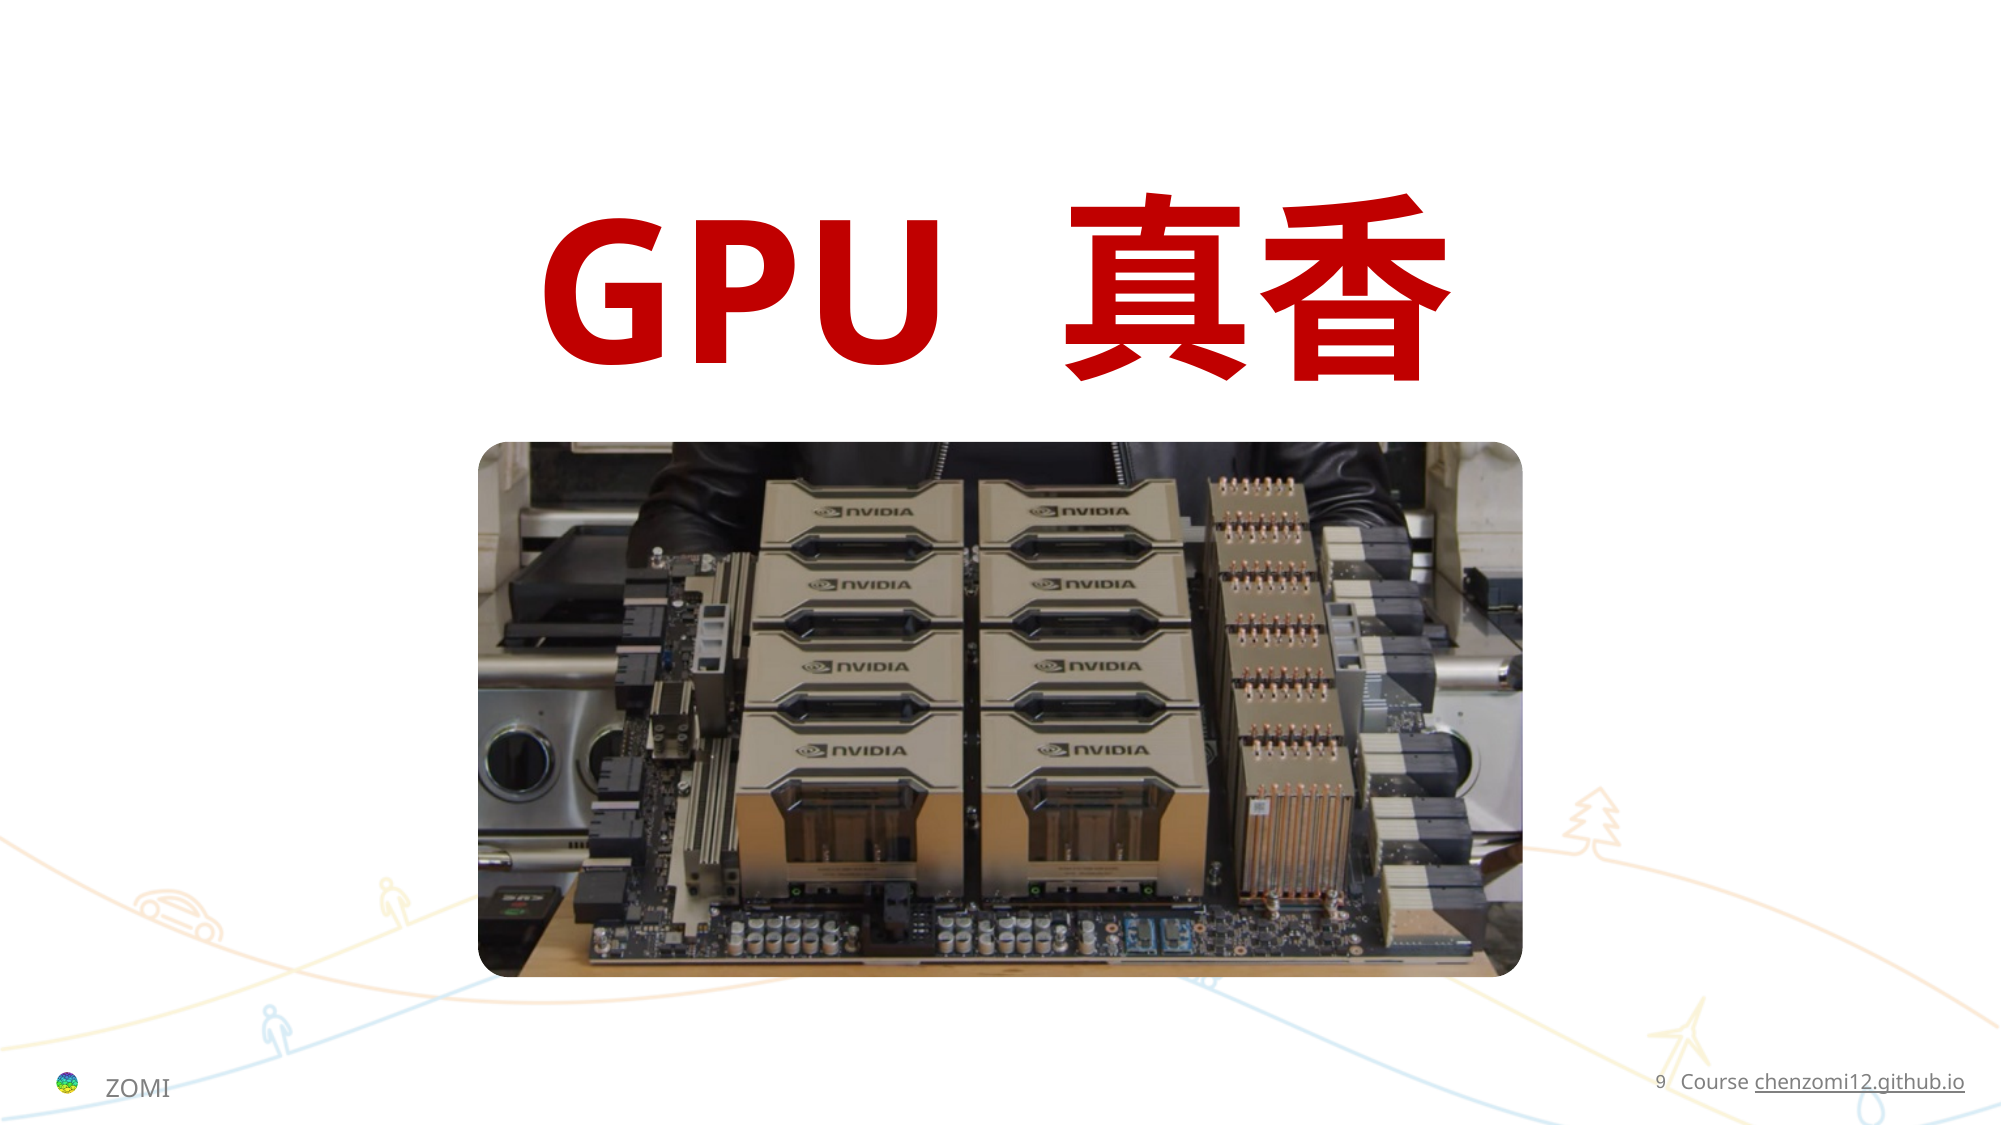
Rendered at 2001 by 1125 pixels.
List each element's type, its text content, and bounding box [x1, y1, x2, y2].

picture [477, 441, 1523, 978]
picture [57, 1073, 77, 1093]
list GPU 真香 [79, 80, 1910, 416]
